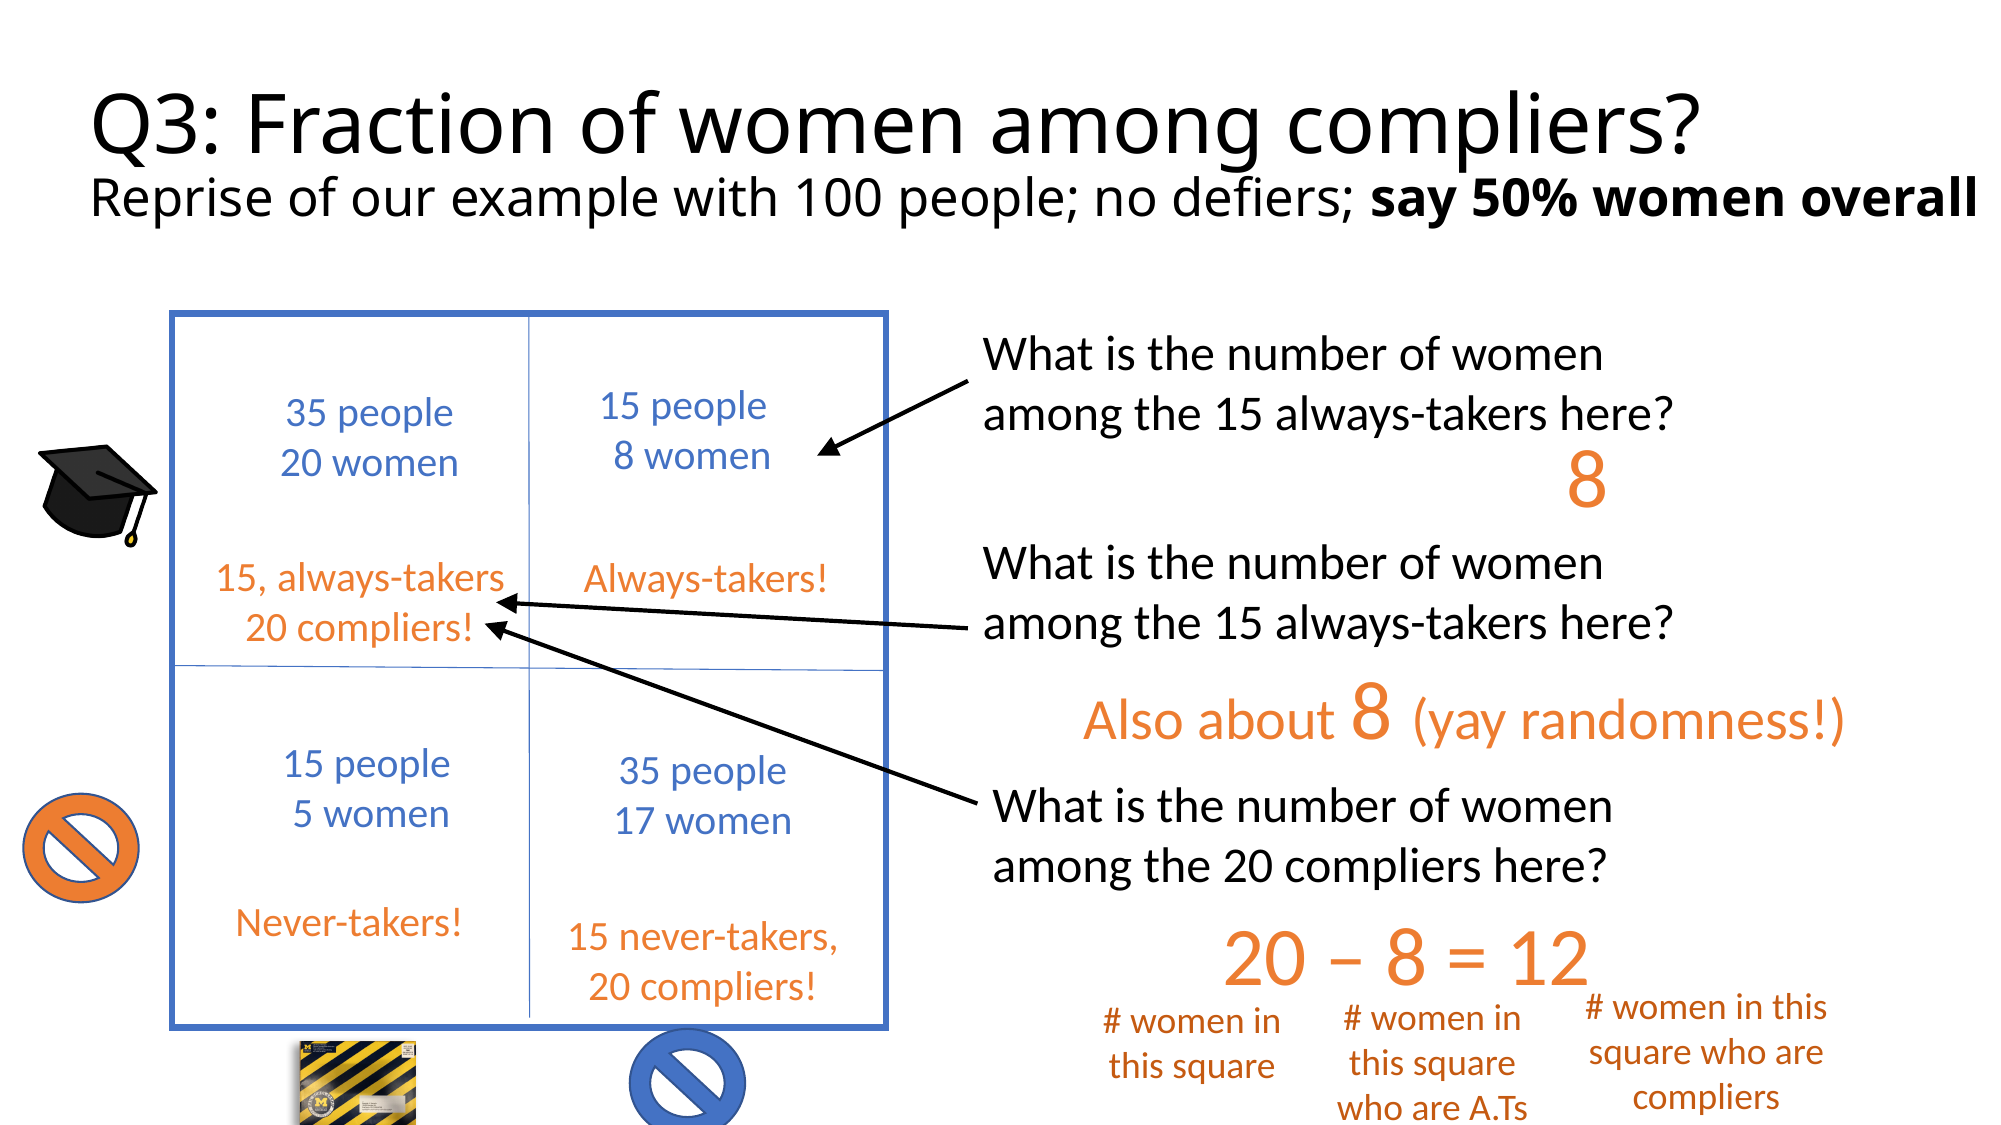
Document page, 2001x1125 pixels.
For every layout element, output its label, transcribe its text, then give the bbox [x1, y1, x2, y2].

picture [13, 410, 171, 569]
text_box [171, 313, 886, 1028]
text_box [484, 623, 1754, 902]
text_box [817, 313, 1744, 456]
text_box Also about 8 (yay randomness!) [1754, 648, 1999, 764]
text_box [496, 522, 1744, 623]
picture [299, 1041, 416, 1125]
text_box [1079, 894, 1861, 1125]
text_box 8 [1552, 416, 1806, 532]
text_box [628, 1028, 747, 1125]
text_box [22, 792, 140, 904]
title Q3: Fraction of women among compliers? Reprise of our example with 100 people; no defiers; say 50% women overall [74, 46, 2000, 265]
